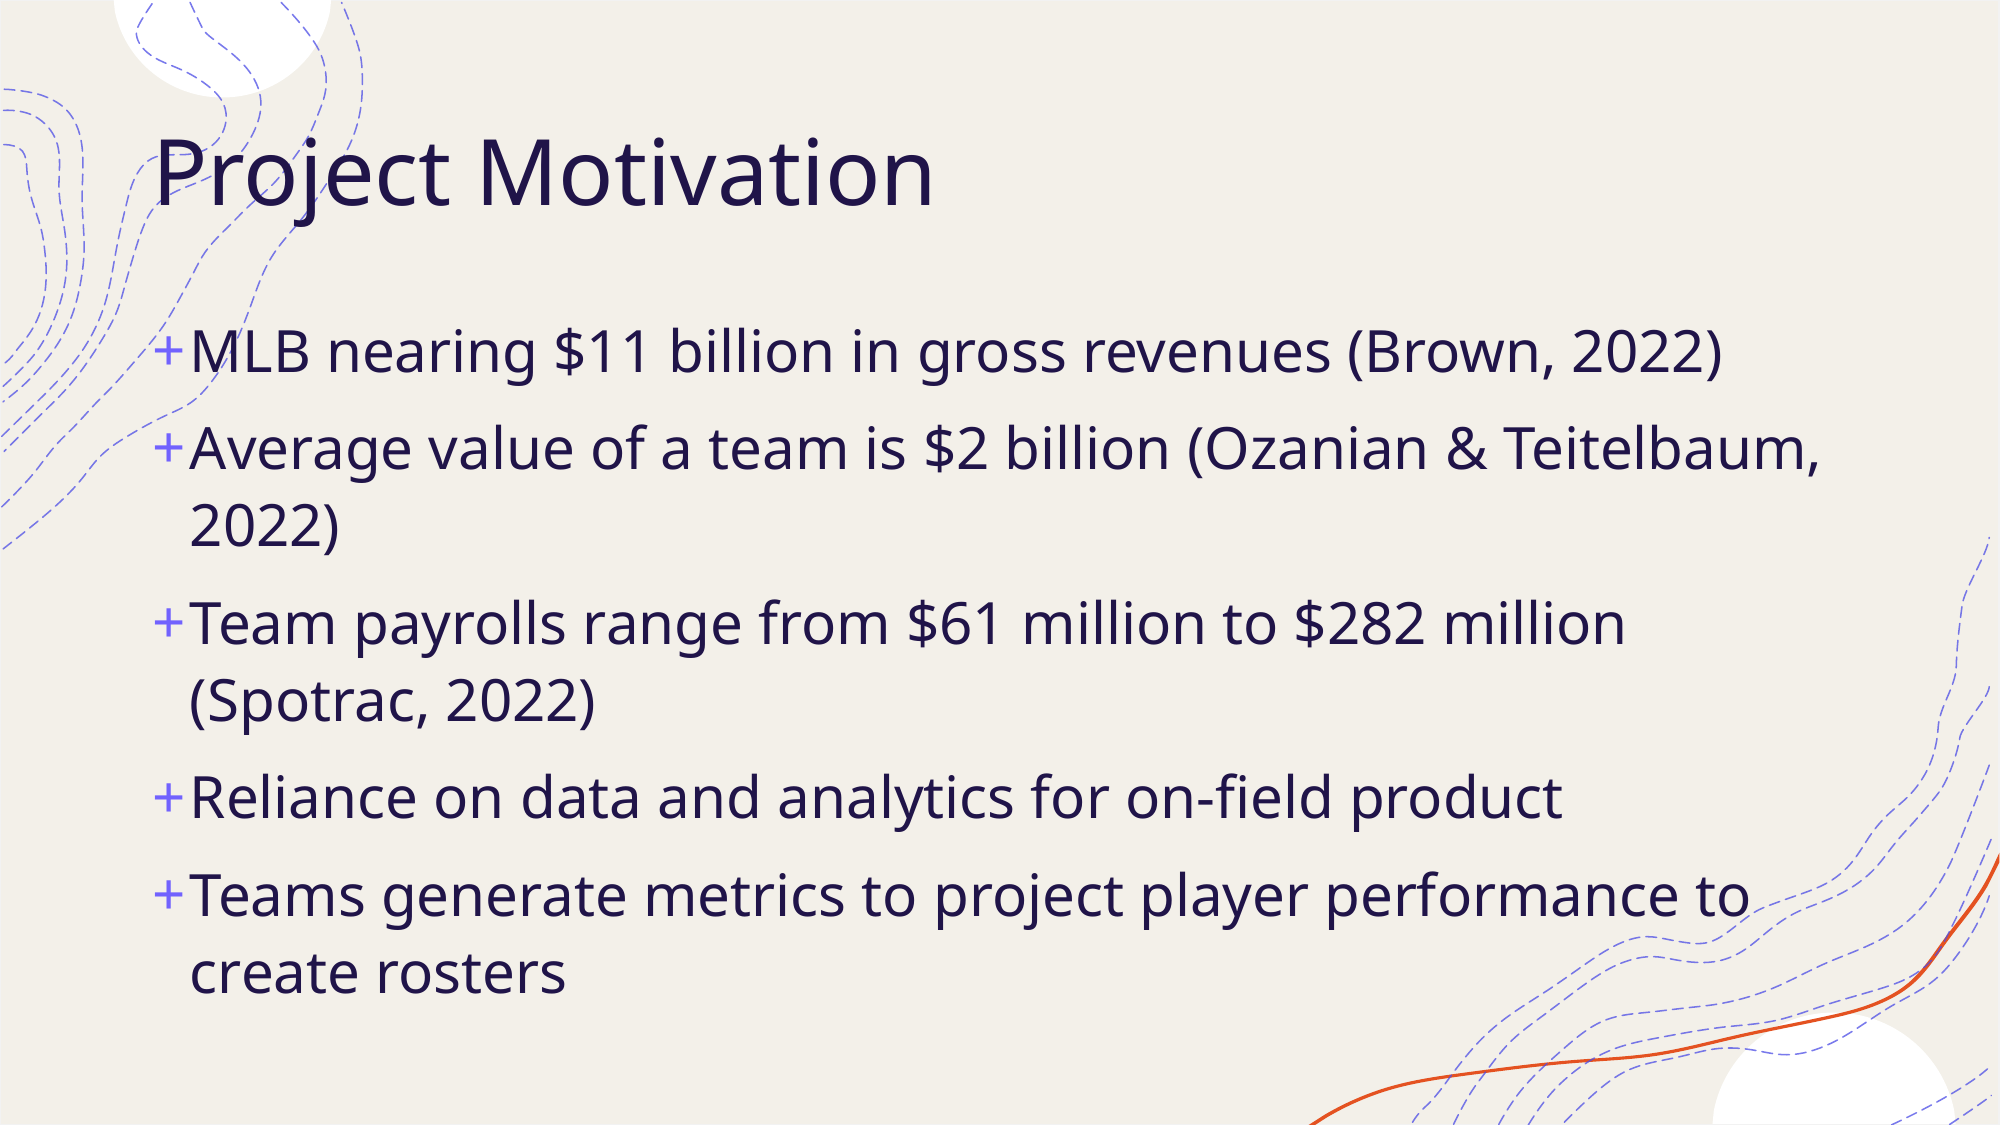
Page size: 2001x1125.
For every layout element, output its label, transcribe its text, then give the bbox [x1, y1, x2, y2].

list MLB nearing $11 billion in gross revenues (Brown, 2022) Average value of a team is $2 billion (Ozanian & Teitelbaum, 2022) Team payrolls range from $61 million to $282 million (Spotrac, 2022) Reliance on data and analytics for on-field product Teams generate metrics to project player performance to create rosters [137, 299, 1863, 1014]
title Project Motivation [137, 59, 1863, 278]
